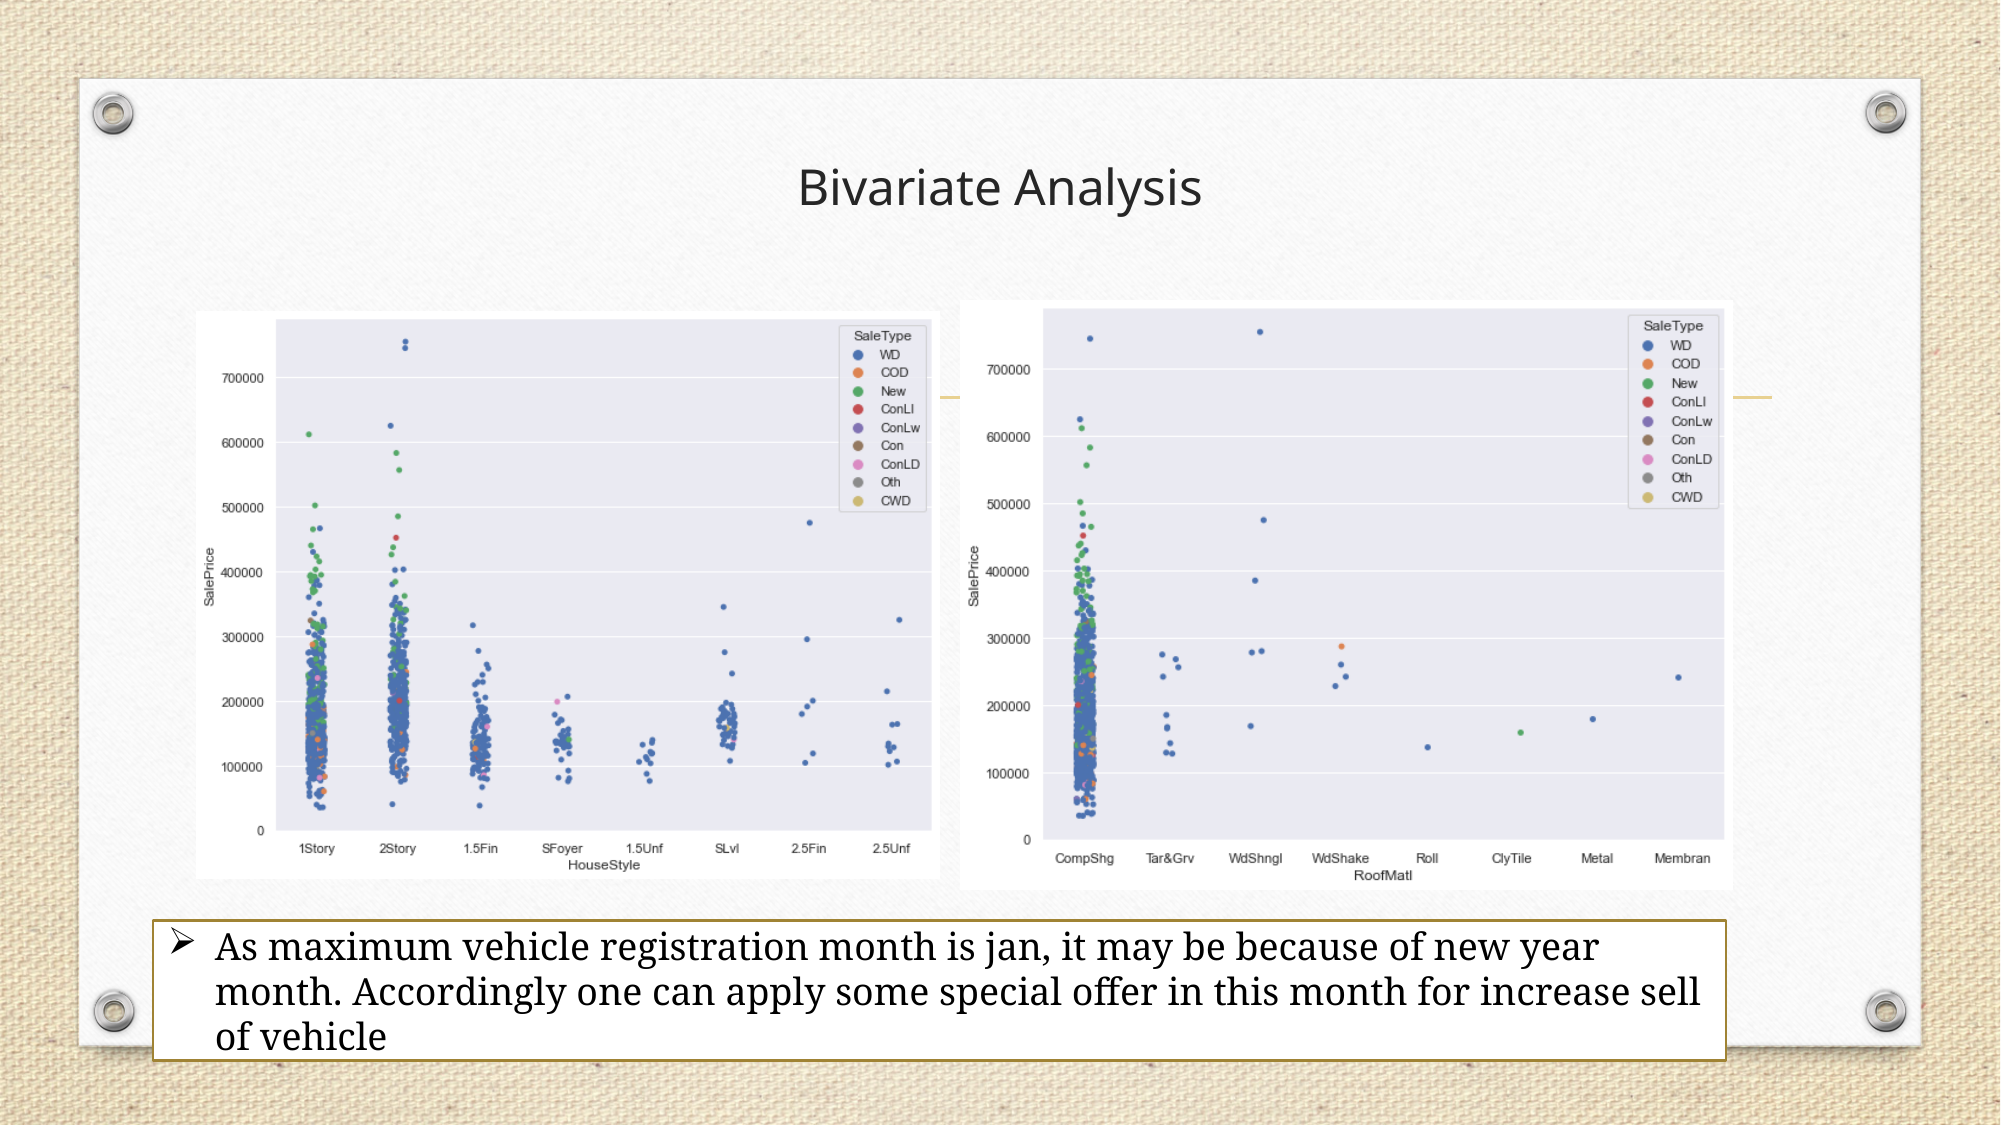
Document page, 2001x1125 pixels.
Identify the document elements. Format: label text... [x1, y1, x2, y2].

text_box [175, 311, 1826, 1013]
title Bivariate Analysis [175, 148, 1826, 224]
text_box As maximum vehicle registration month is jan, it may be because of new year month. Accordingly one can apply some special offer in this month for increase sell of vehicle [152, 919, 1727, 1062]
picture [0, 0, 2001, 1125]
